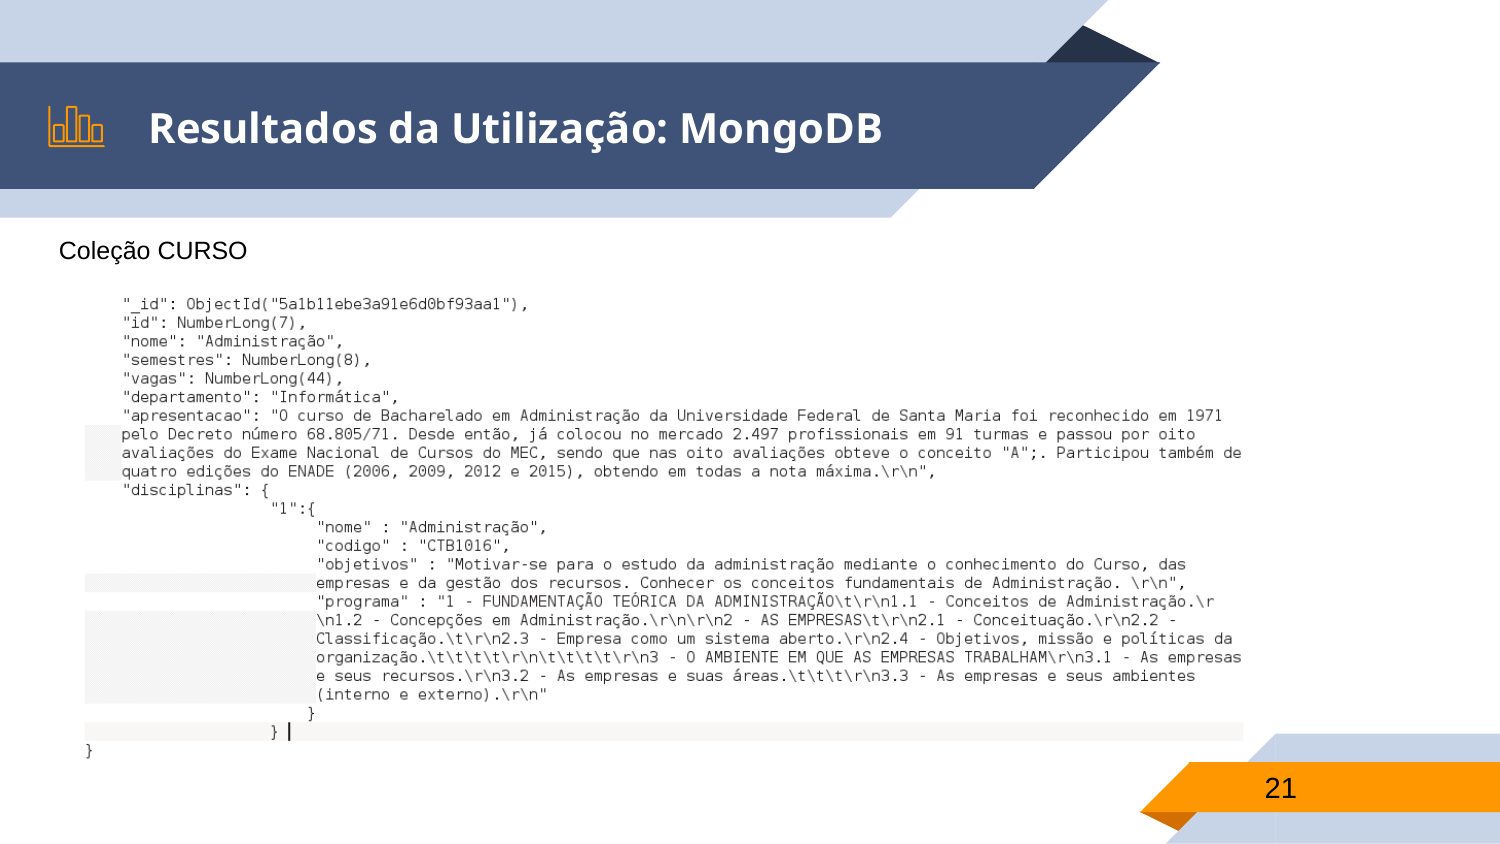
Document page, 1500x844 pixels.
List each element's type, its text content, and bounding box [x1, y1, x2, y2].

picture [84, 296, 1244, 761]
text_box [49, 106, 105, 147]
title Resultados da Utilização: MongoDB [133, 64, 997, 190]
slide_number ‹#› [1249, 760, 1494, 813]
text_box Coleção CURSO [44, 223, 534, 276]
